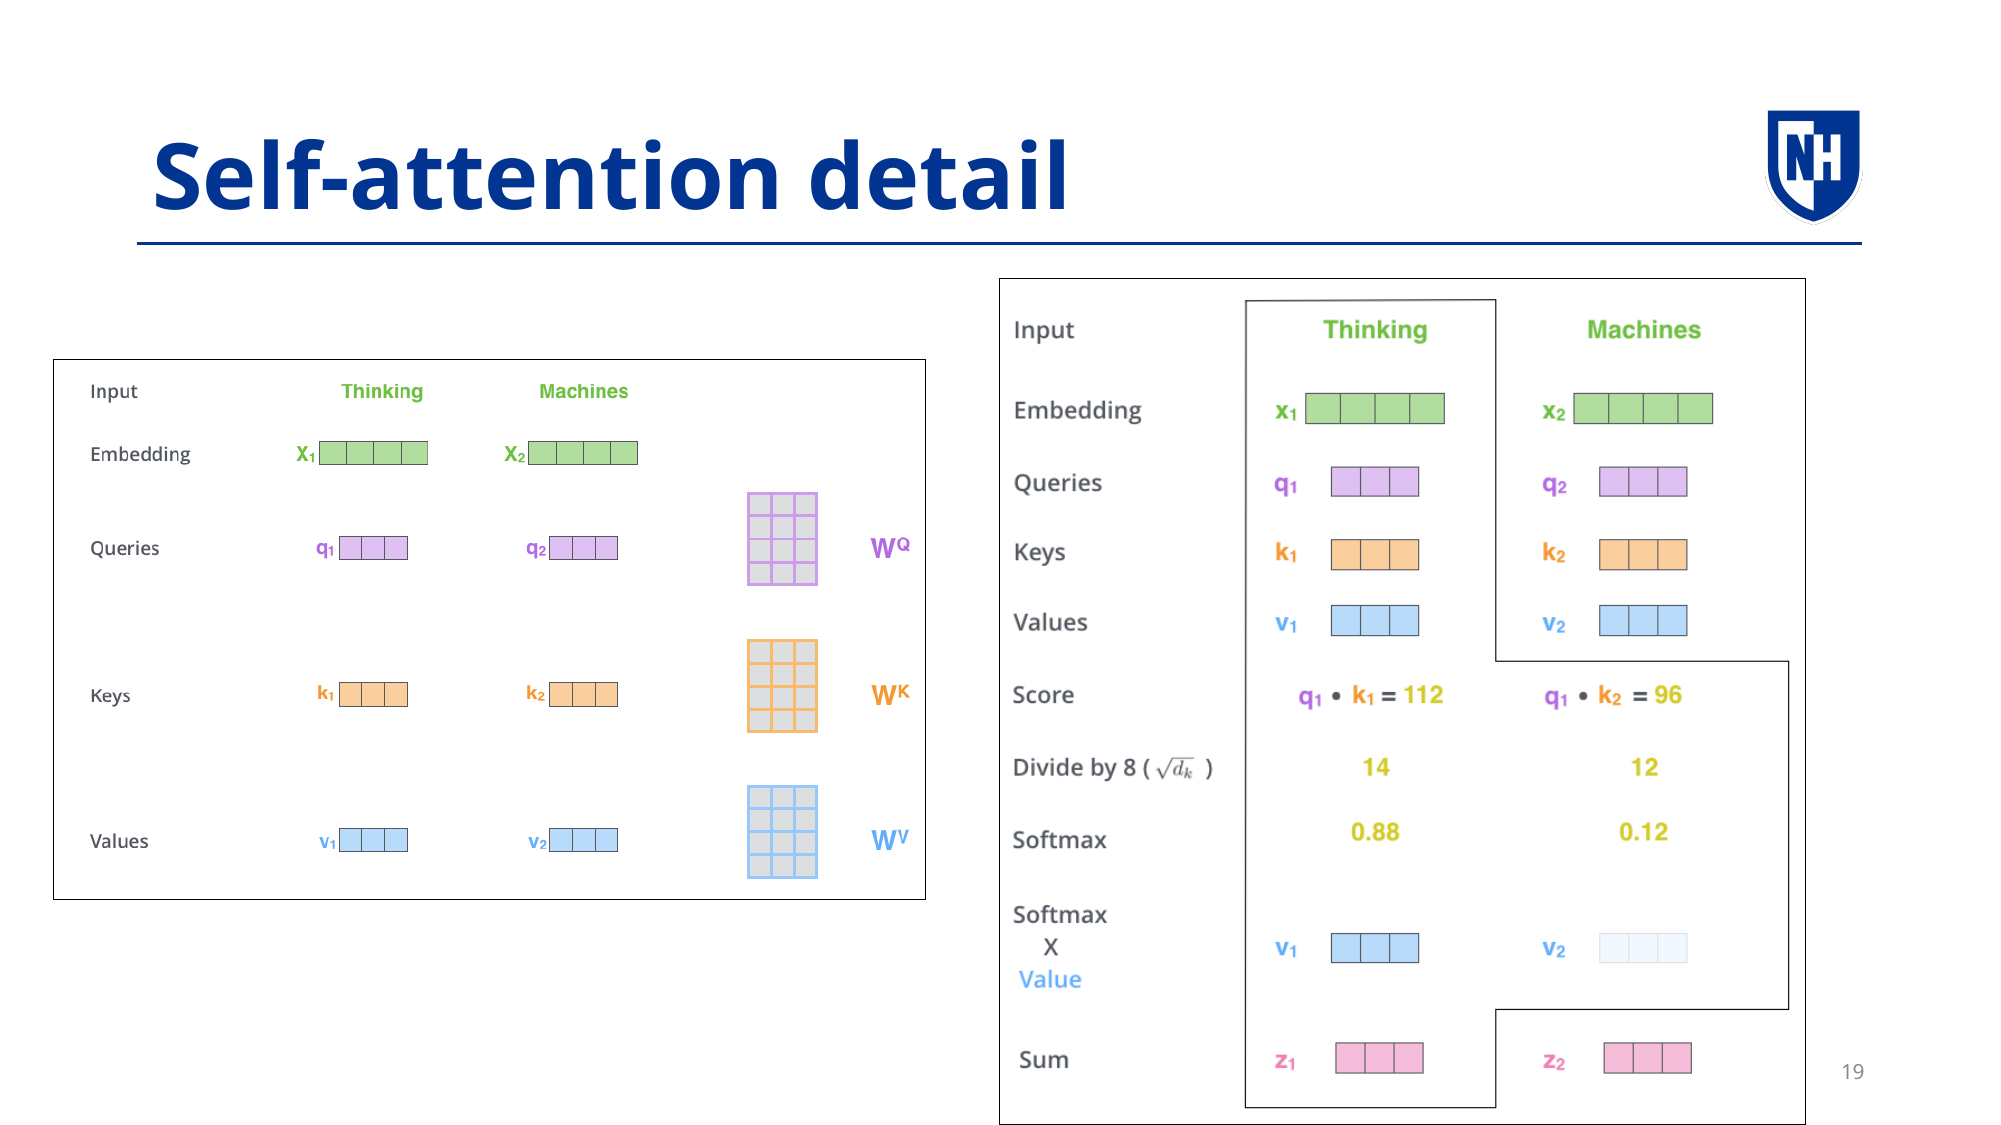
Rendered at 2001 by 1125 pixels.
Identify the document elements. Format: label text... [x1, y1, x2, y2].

slide_number 19 [1806, 1042, 1880, 1103]
picture [1765, 107, 1863, 237]
picture [999, 278, 1806, 1125]
title Self-attention detail [137, 92, 1765, 237]
picture [53, 359, 926, 900]
